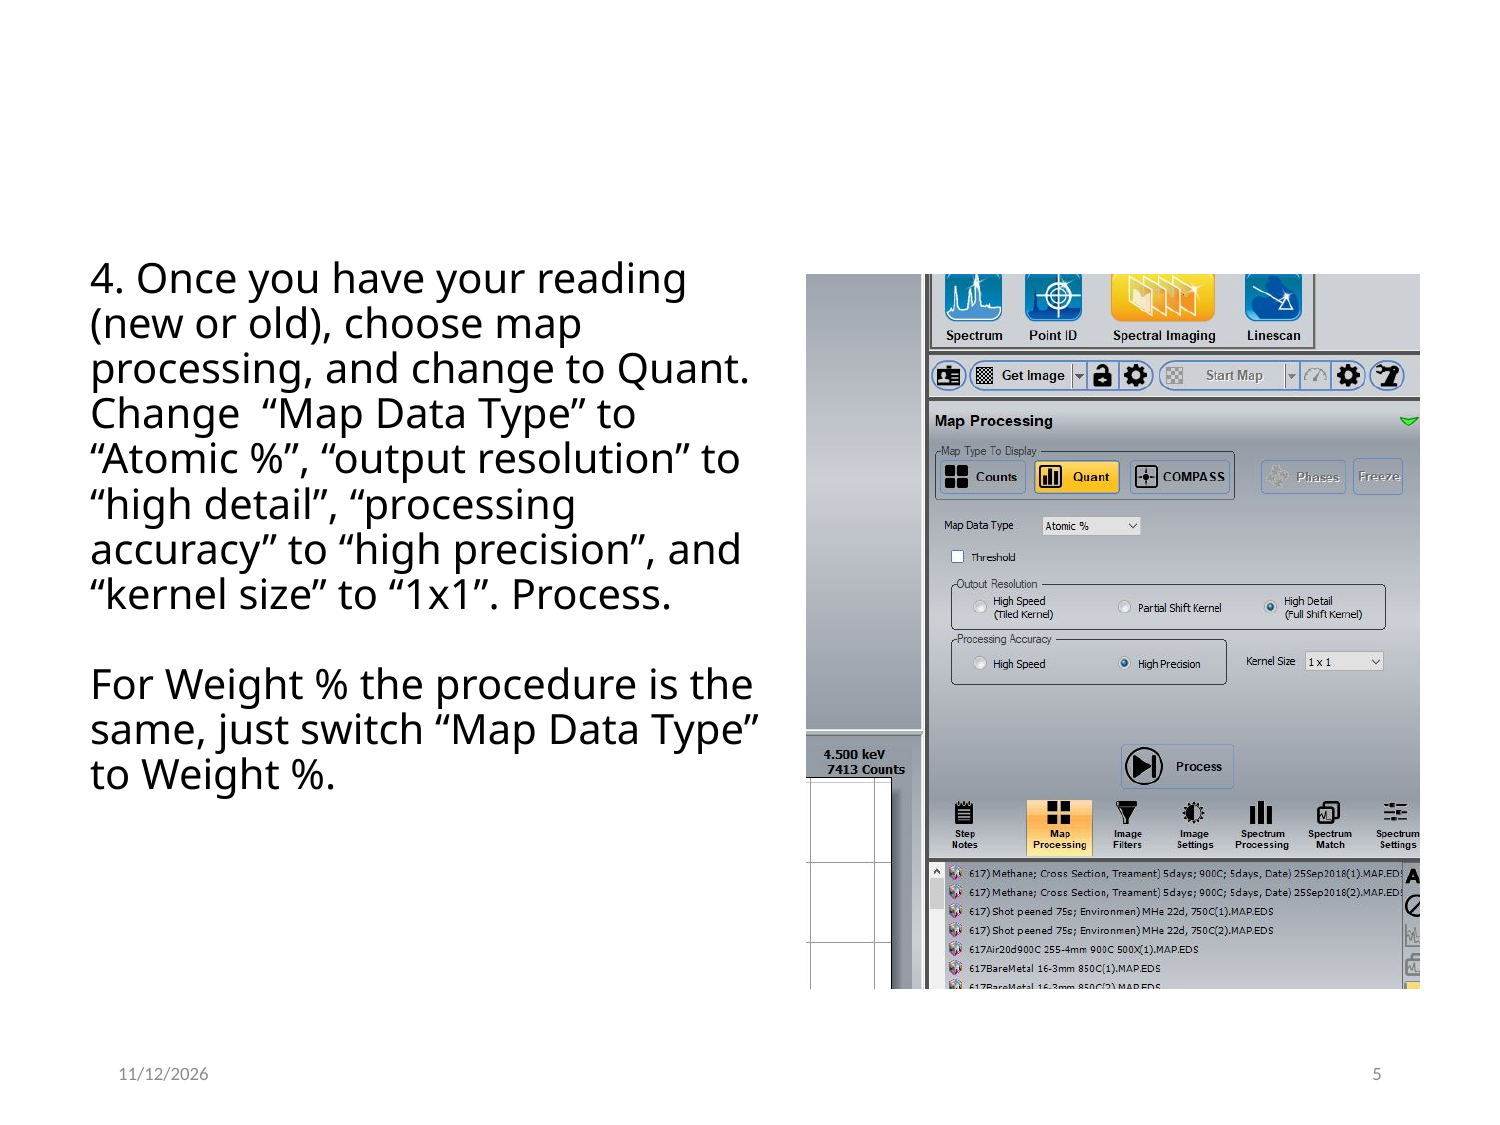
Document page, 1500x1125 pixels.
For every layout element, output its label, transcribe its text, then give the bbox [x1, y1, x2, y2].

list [806, 274, 1420, 989]
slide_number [103, 1042, 441, 1103]
slide_number 5 [1059, 1042, 1397, 1103]
title 4. Once you have your reading (new or old), choose map processing, and change to Quant. Change “Map Data Type” to “Atomic %”, “output resolution” to “high detail”, “processing accuracy” to “high precision”, and “kernel size” to “1x1”. Process. For Weight % the procedure is the same, just switch “Map Data Type” to Weight %. [75, 51, 788, 1005]
